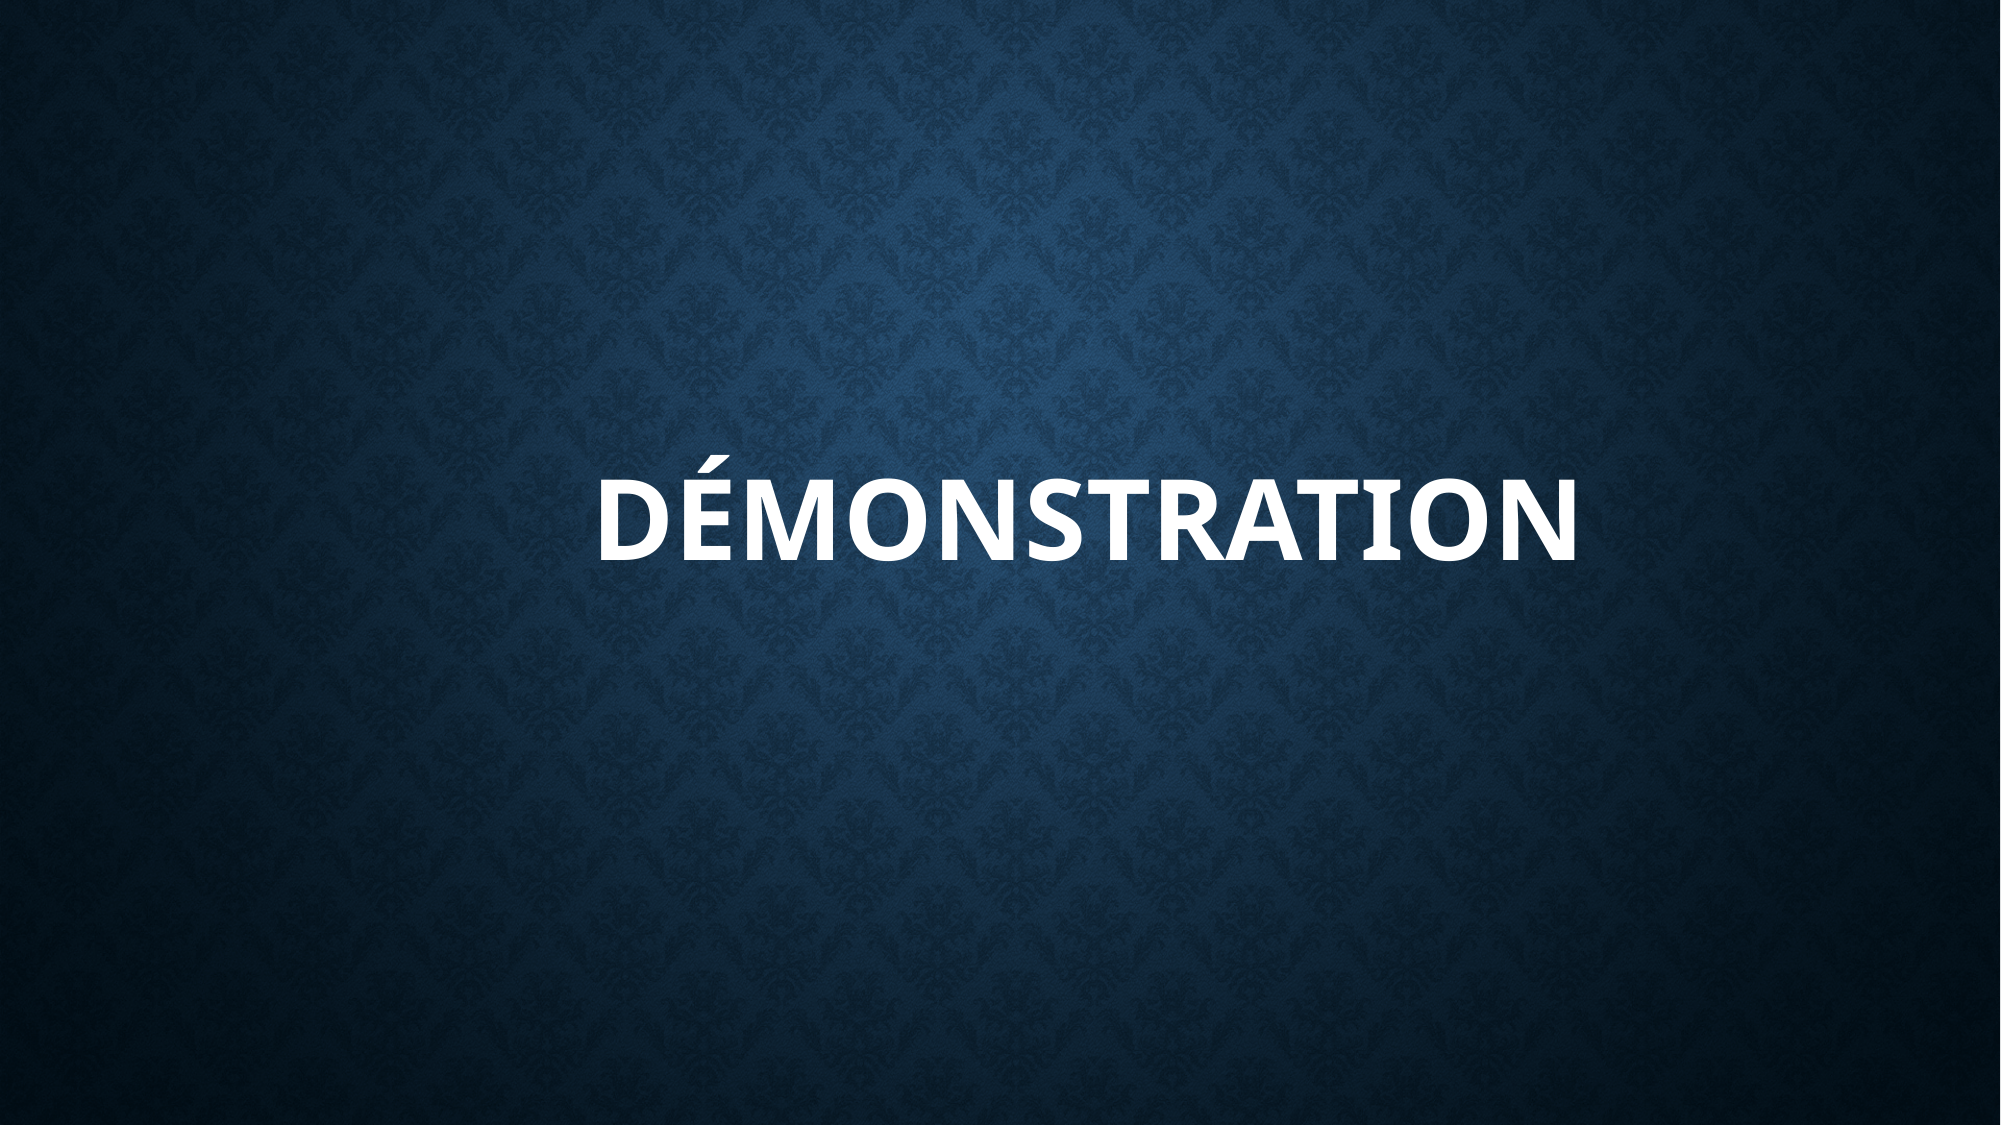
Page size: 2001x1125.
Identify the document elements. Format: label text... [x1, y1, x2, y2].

title DéMONSTRATION [364, 412, 1601, 679]
